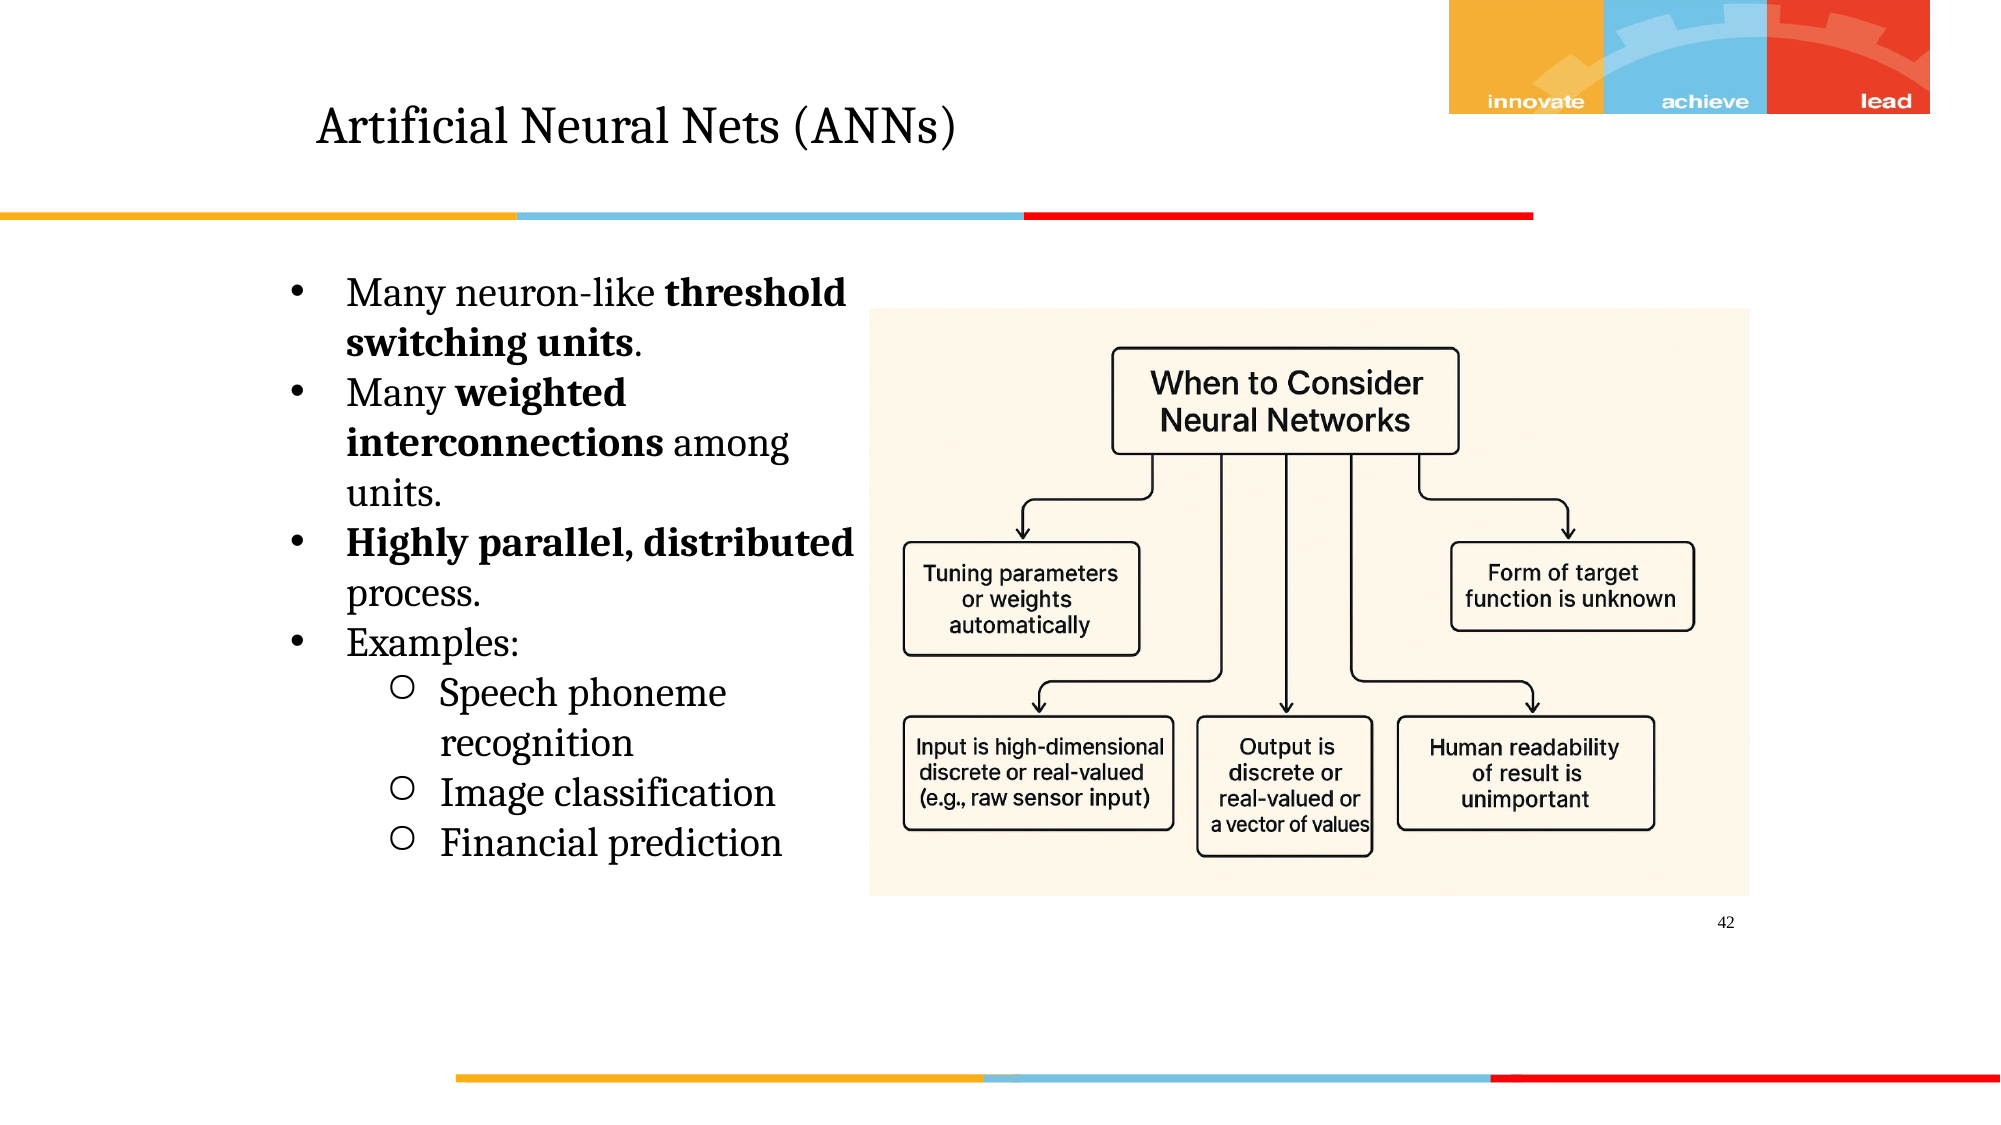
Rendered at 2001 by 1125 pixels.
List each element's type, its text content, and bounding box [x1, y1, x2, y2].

slide_number 42 [1659, 903, 1750, 947]
picture [869, 308, 1751, 897]
list Many neuron-like threshold switching units. Many weighted interconnections among units. Highly parallel, distributed process. Examples: Speech phoneme recognition Image classification Financial prediction [275, 249, 875, 918]
title Artificial Neural Nets (ANNs) [301, 75, 1699, 169]
picture [1449, 0, 1930, 114]
